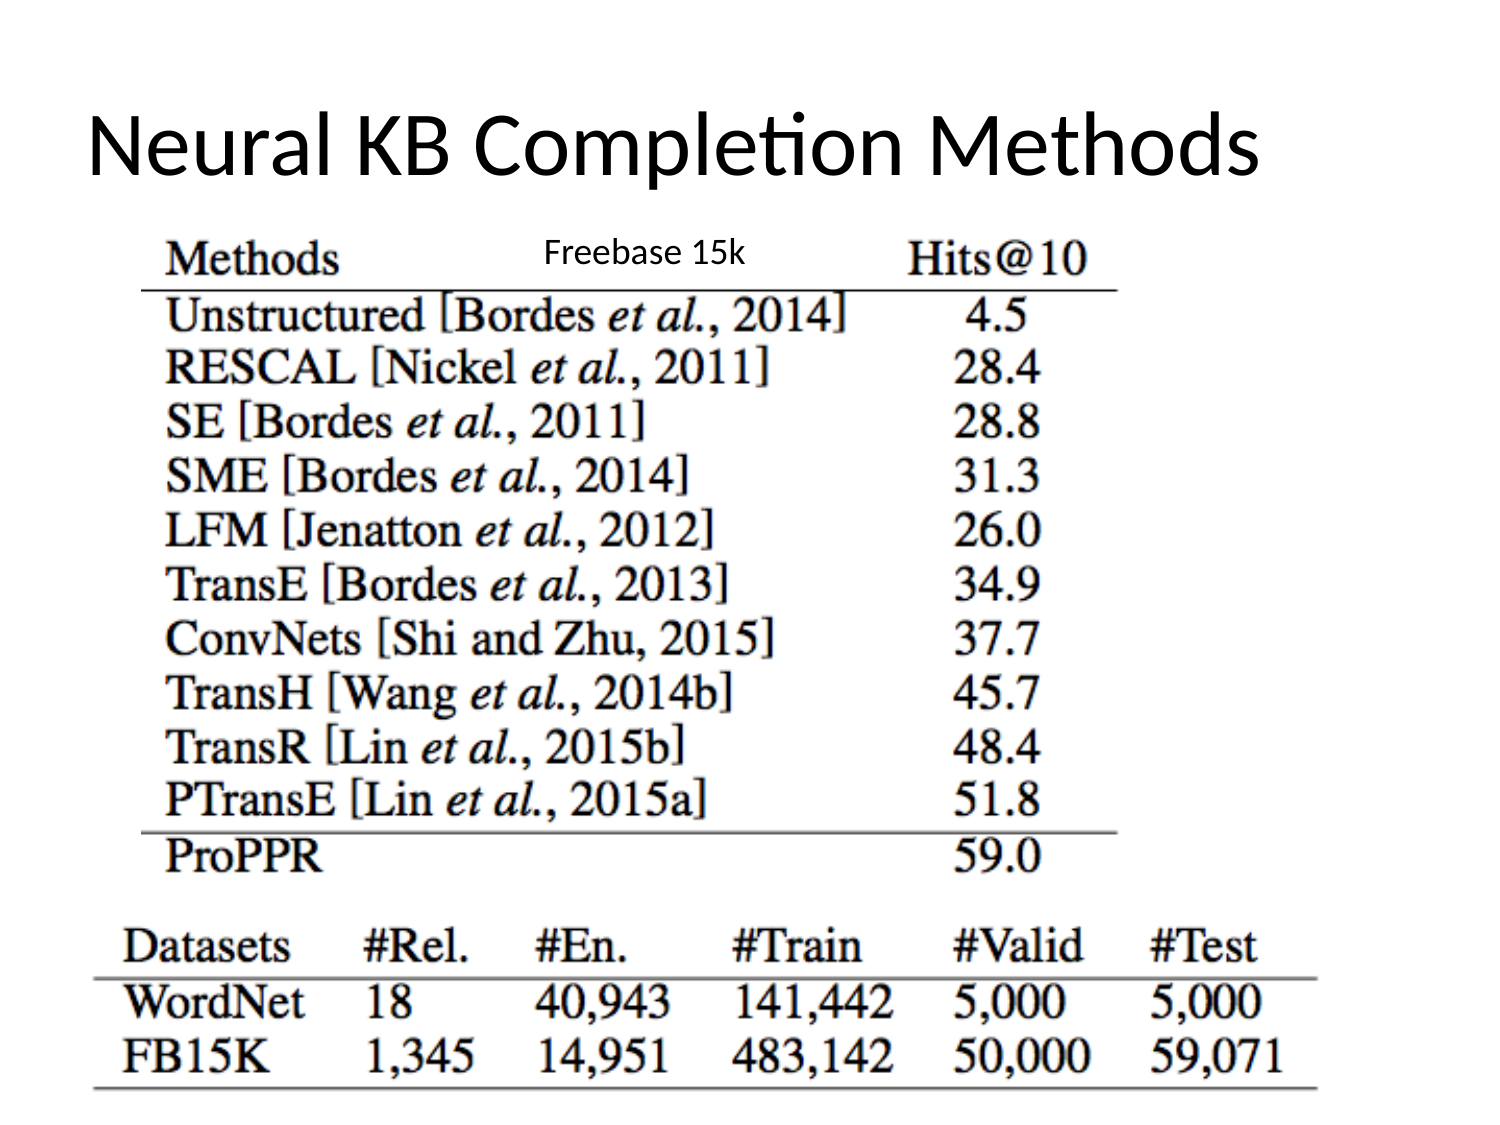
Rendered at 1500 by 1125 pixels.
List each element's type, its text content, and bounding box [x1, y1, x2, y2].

picture [141, 219, 1144, 885]
title Neural KB Completion Methods [0, 45, 1350, 233]
picture [62, 903, 1351, 1125]
